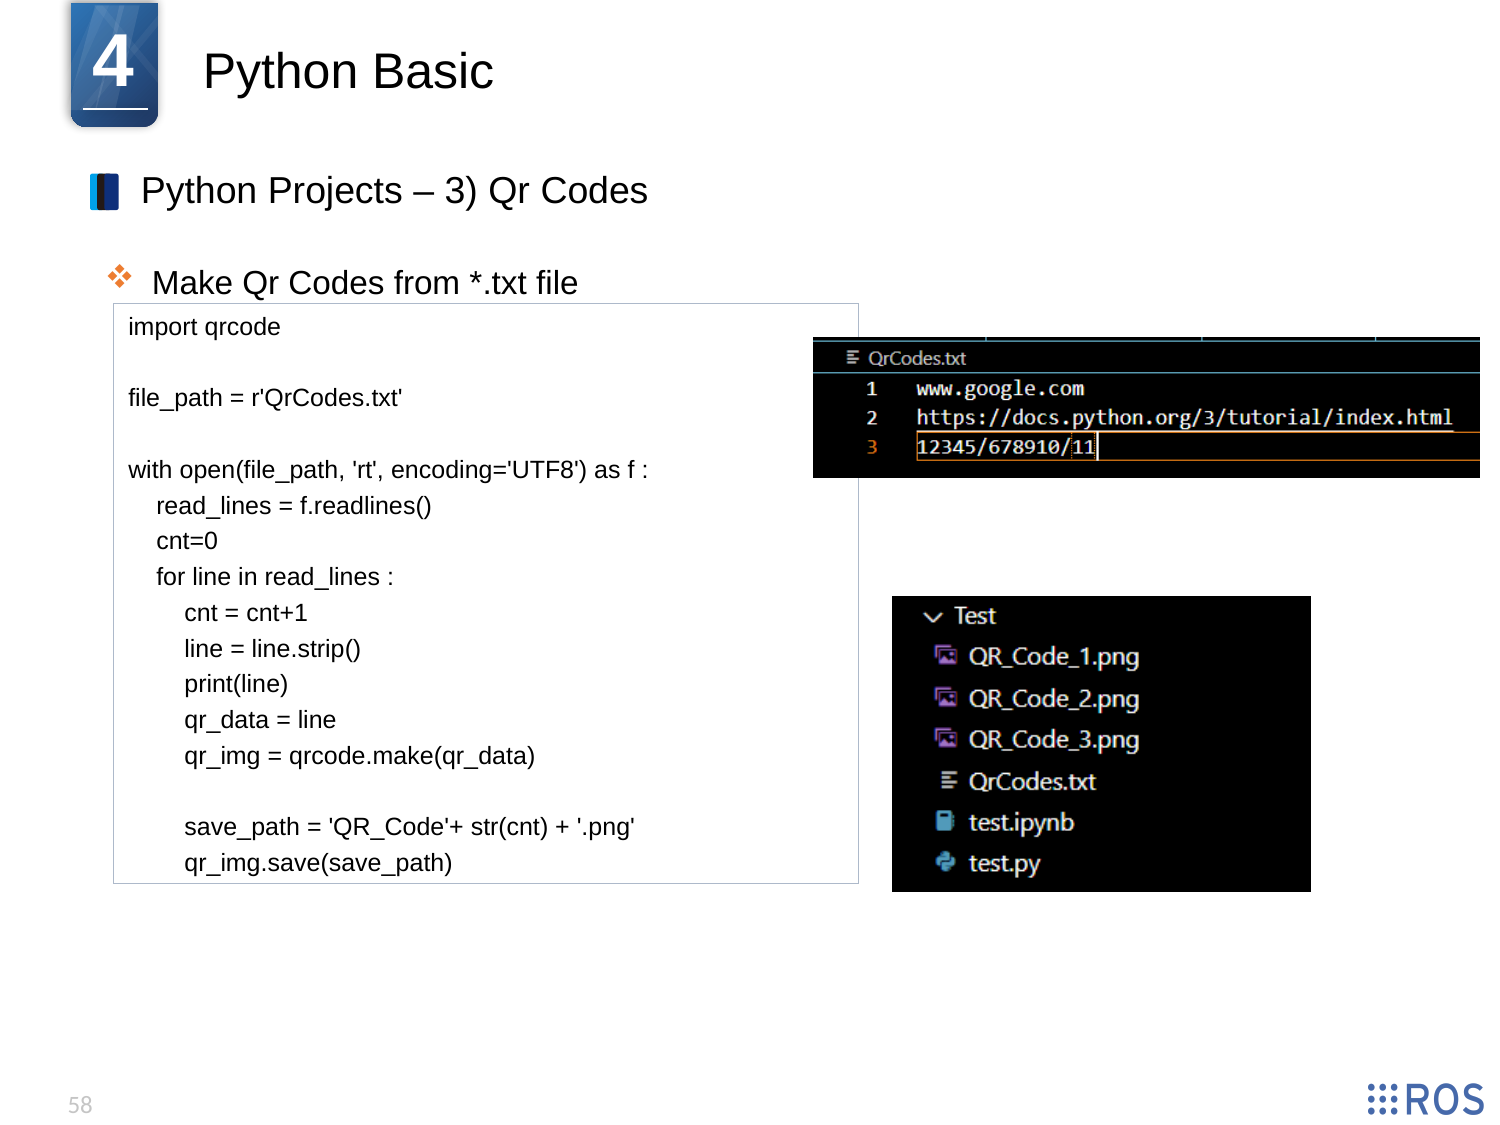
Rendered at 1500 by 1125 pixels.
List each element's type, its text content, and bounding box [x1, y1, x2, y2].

picture [813, 337, 1480, 478]
slide_number 58 [34, 1087, 108, 1119]
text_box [90, 173, 119, 211]
picture [891, 596, 1311, 893]
text_box 4 [73, 4, 154, 109]
text_box Python Basic [188, 30, 1245, 116]
text_box import qrcode file_path = r'QrCodes.txt' with open(file_path, 'rt', encoding='UTF8') as f : read_lines = f.readlines() cnt=0 for line in read_lines : cnt = cnt+1 line = line.strip() print(line) qr_data = line qr_img = qrcode.make(qr_data) save_path = 'QR_Code'+ str(cnt) + '.png' qr_img.save(save_path) [113, 303, 859, 884]
text_box Python Projects – 3) Qr Codes [125, 164, 982, 220]
text_box Make Qr Codes from *.txt file [90, 233, 1399, 309]
